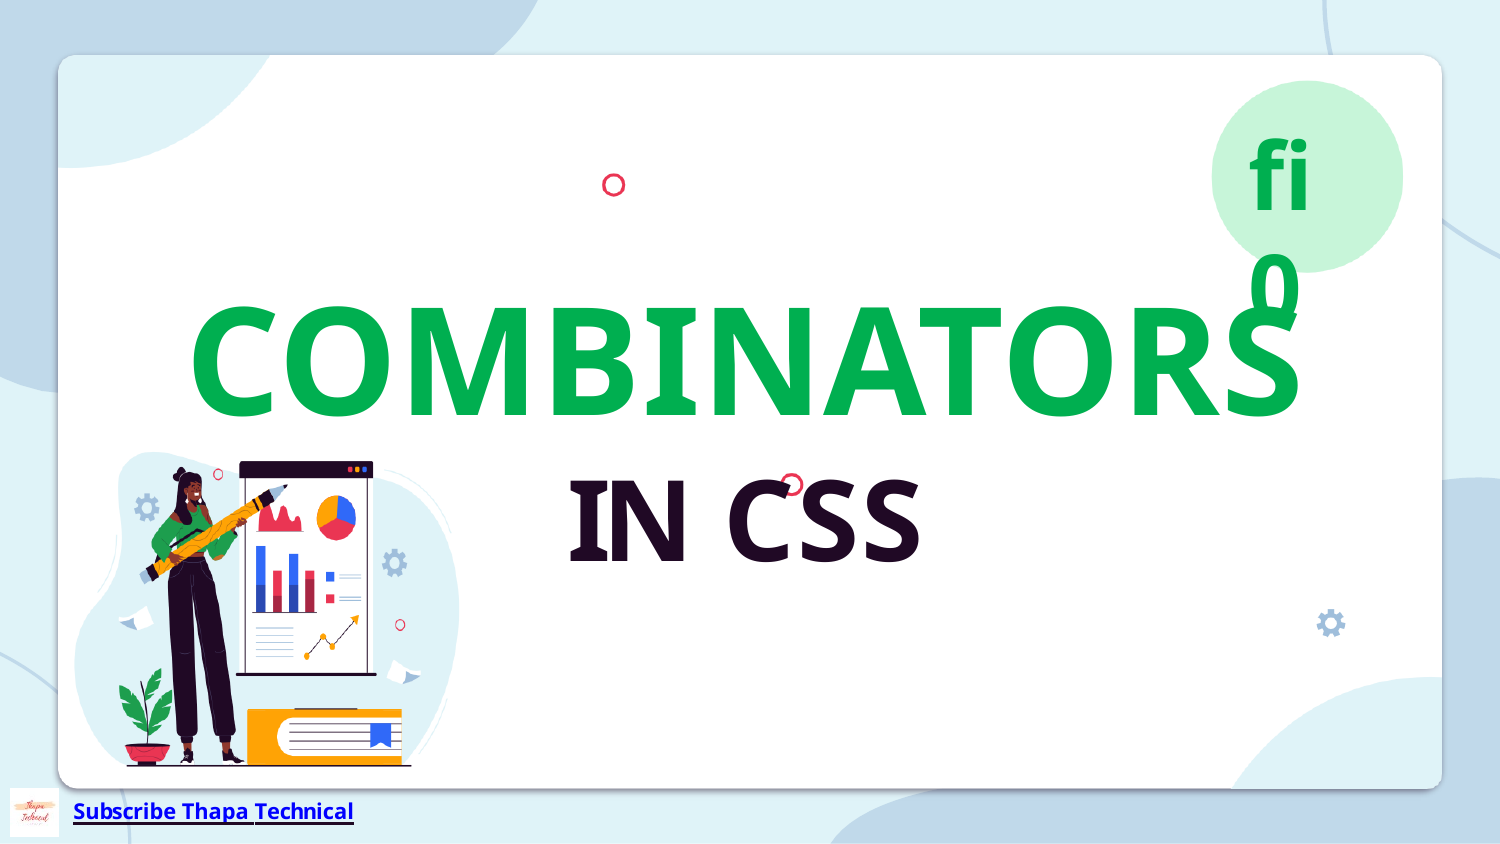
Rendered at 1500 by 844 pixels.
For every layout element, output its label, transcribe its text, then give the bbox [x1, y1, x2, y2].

text_box Subscribe Thapa Technical [71, 797, 378, 828]
picture [10, 48, 1451, 837]
